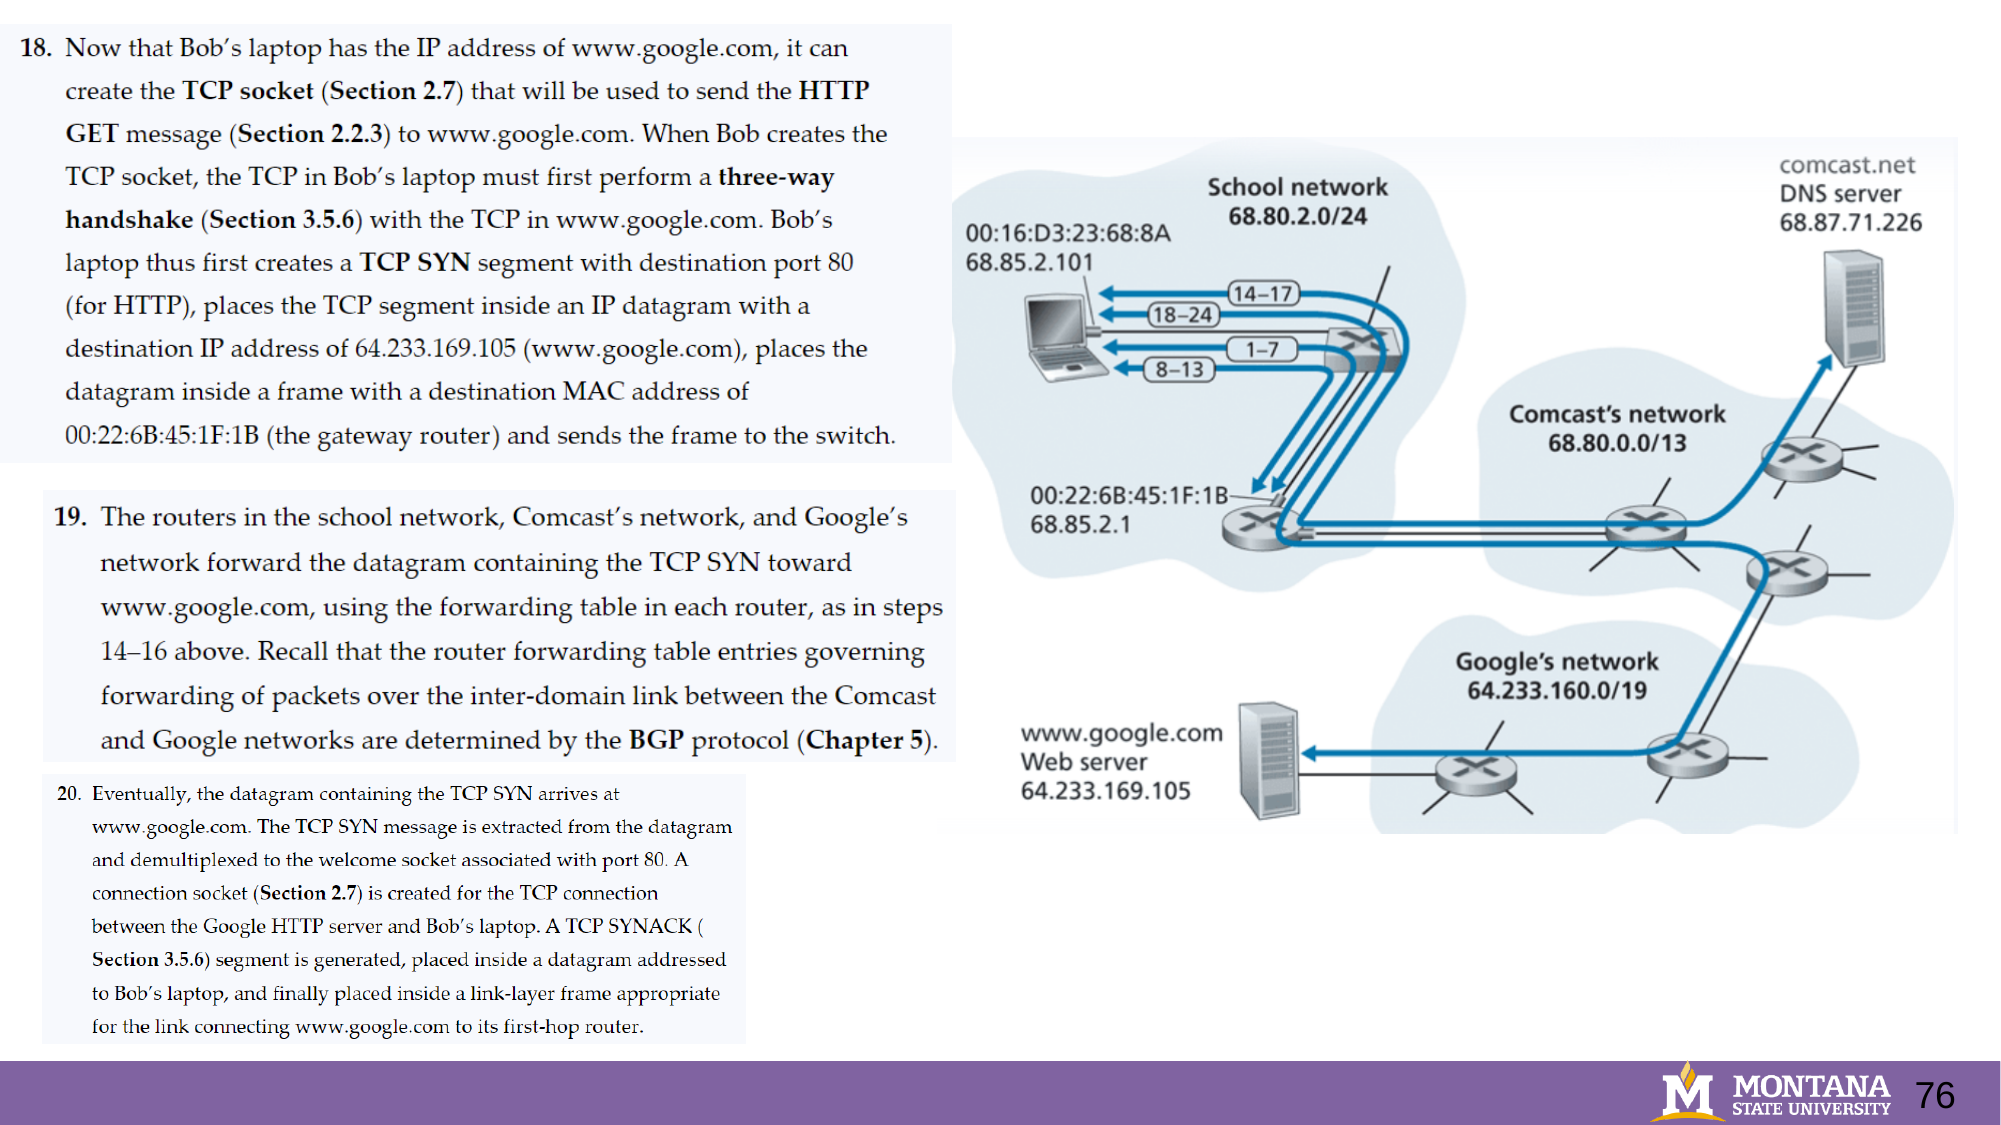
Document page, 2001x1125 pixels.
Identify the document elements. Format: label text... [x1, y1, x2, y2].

picture [41, 774, 746, 1044]
picture [0, 24, 1959, 835]
slide_number 76 [1887, 1072, 1994, 1125]
picture [1650, 1060, 1891, 1122]
